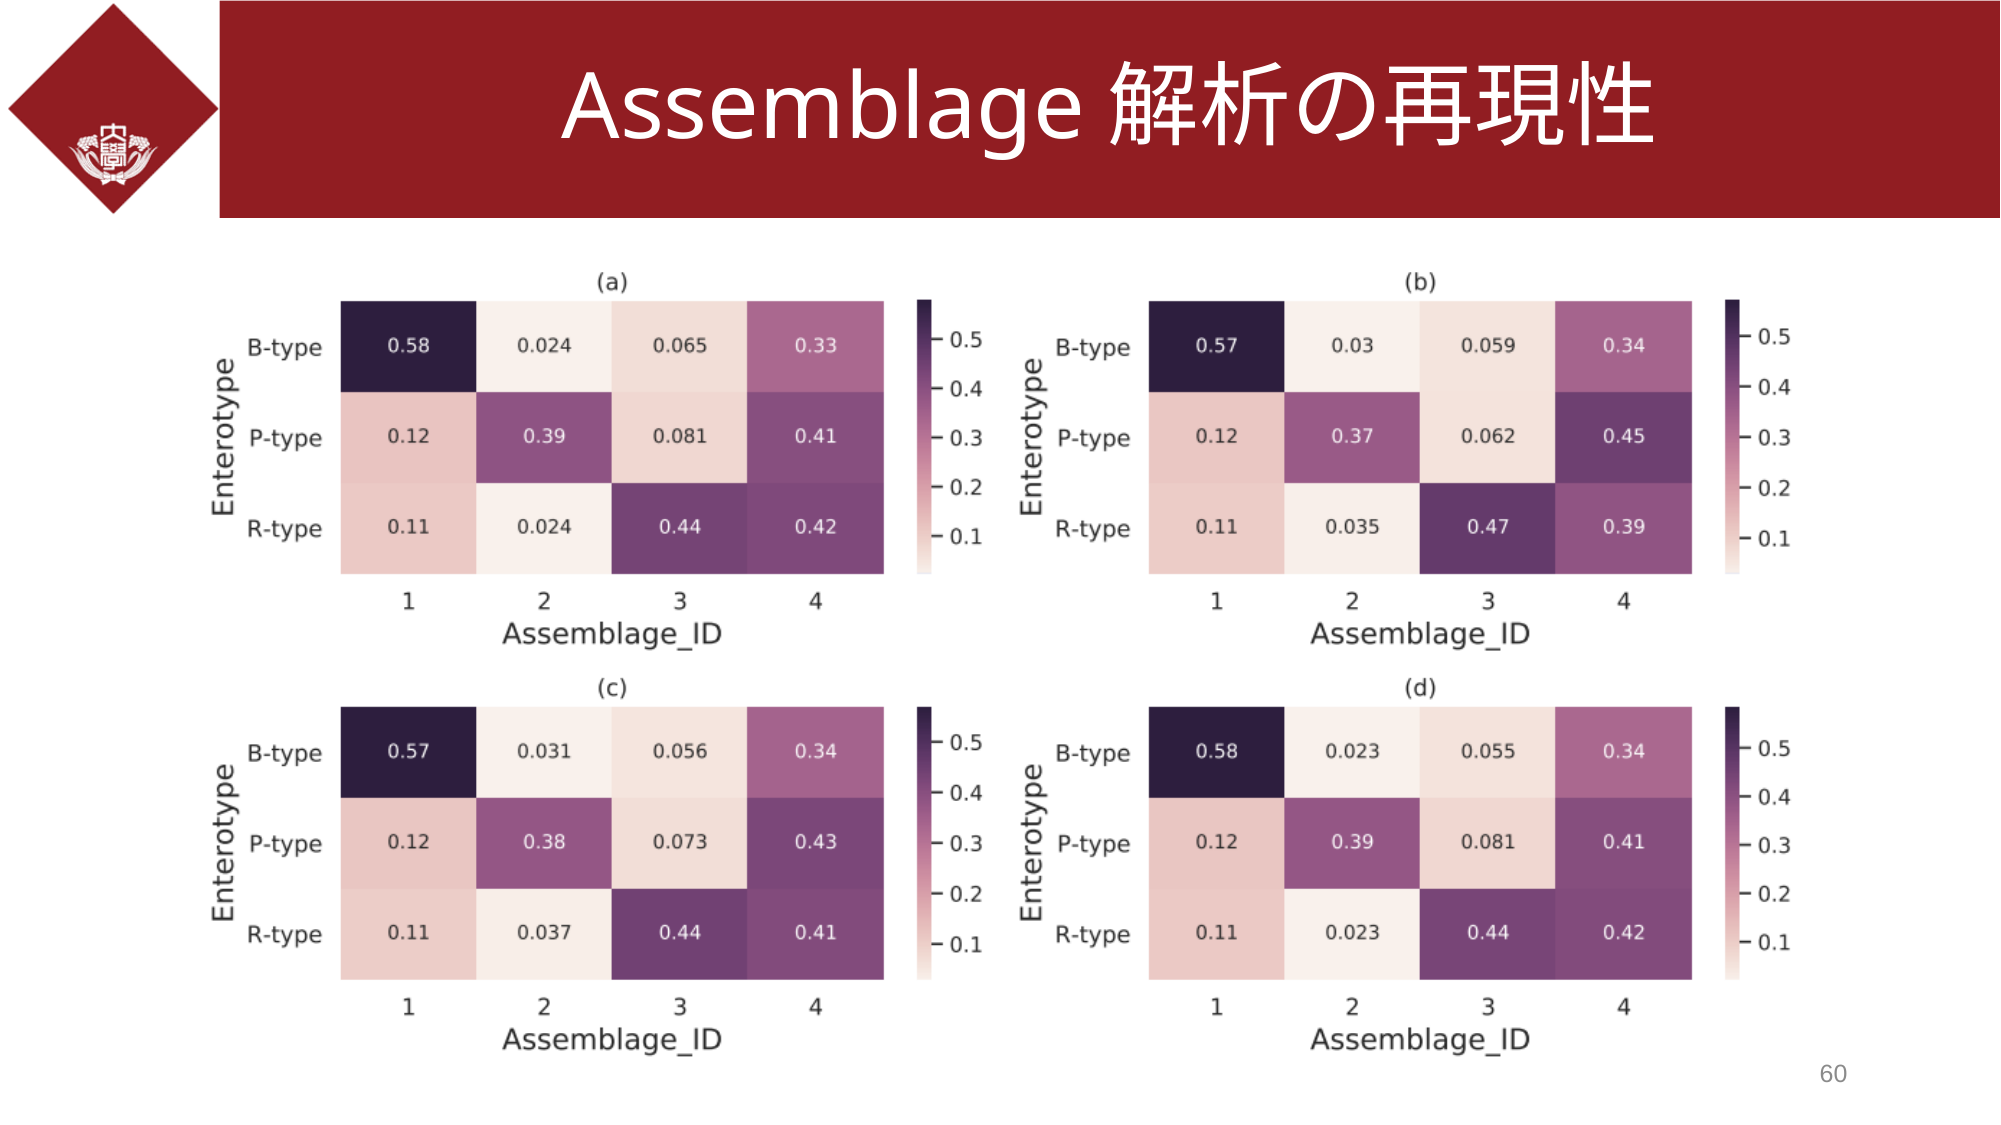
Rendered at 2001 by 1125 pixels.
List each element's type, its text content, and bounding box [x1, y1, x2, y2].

title Assemblage解析の再現性 [219, 0, 2000, 218]
slide_number 60 [1412, 1042, 1863, 1103]
picture [0, 0, 224, 221]
picture [197, 258, 1803, 1068]
